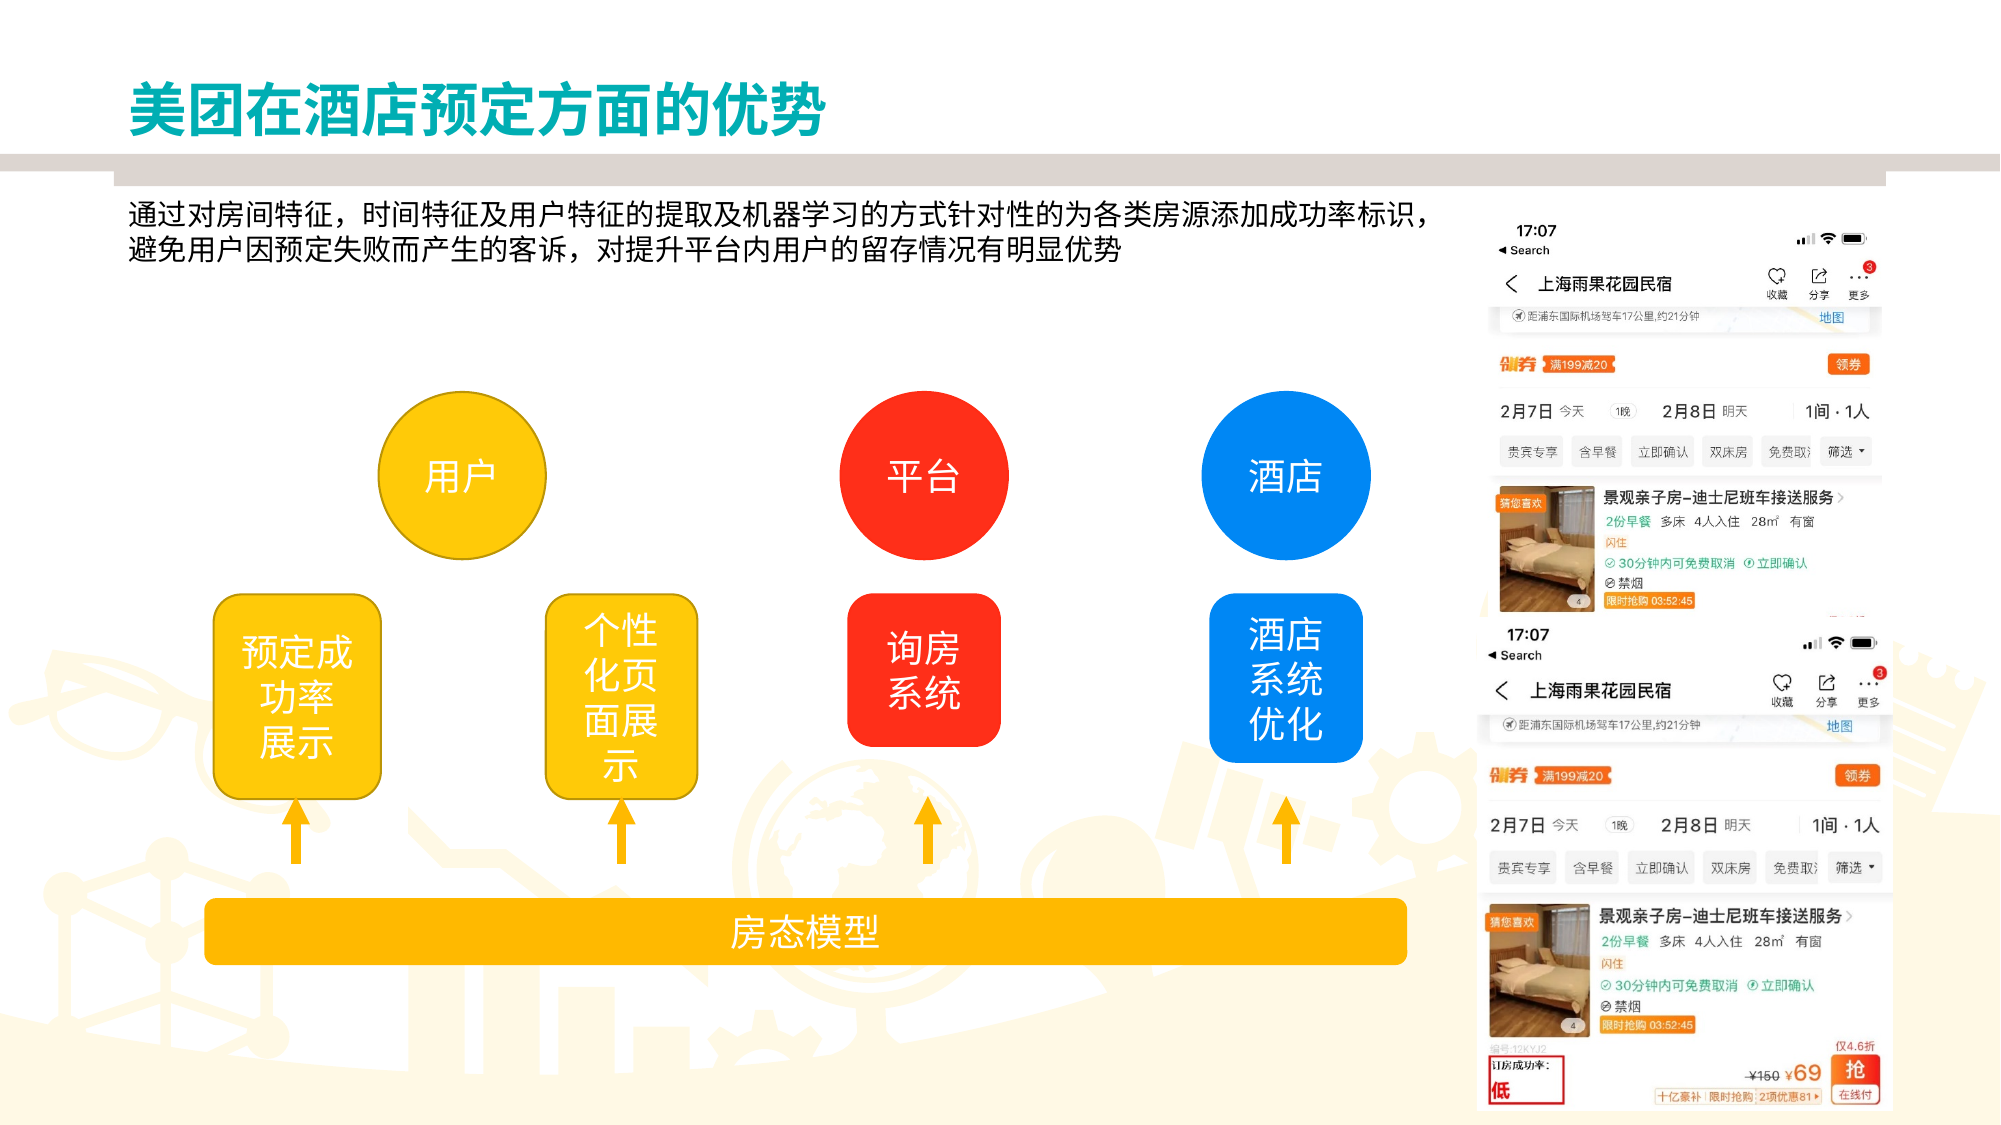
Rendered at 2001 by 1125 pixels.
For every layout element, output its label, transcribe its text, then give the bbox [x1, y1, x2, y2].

text_box 酒店系统优化 [1209, 593, 1363, 763]
text_box 通过对房间特征，时间特征及用户特征的提取及机器学习的方式针对性的为各类房源添加成功率标识， 避免用户因预定失败而产生的客诉，对提升平台内用户的留存情况有明显优势 [113, 188, 1886, 274]
text_box 平台 [839, 390, 1009, 561]
text_box 用户 [377, 390, 547, 561]
text_box 房态模型 [204, 898, 1408, 966]
picture [1476, 214, 1893, 1111]
text_box 预定成功率 展示 [212, 593, 382, 801]
title 美团在酒店预定方面的优势 [114, 0, 1886, 152]
text_box 询房系统 [847, 593, 1001, 747]
text_box 酒店 [1201, 390, 1371, 561]
text_box 个性化页面展示 [544, 593, 699, 801]
